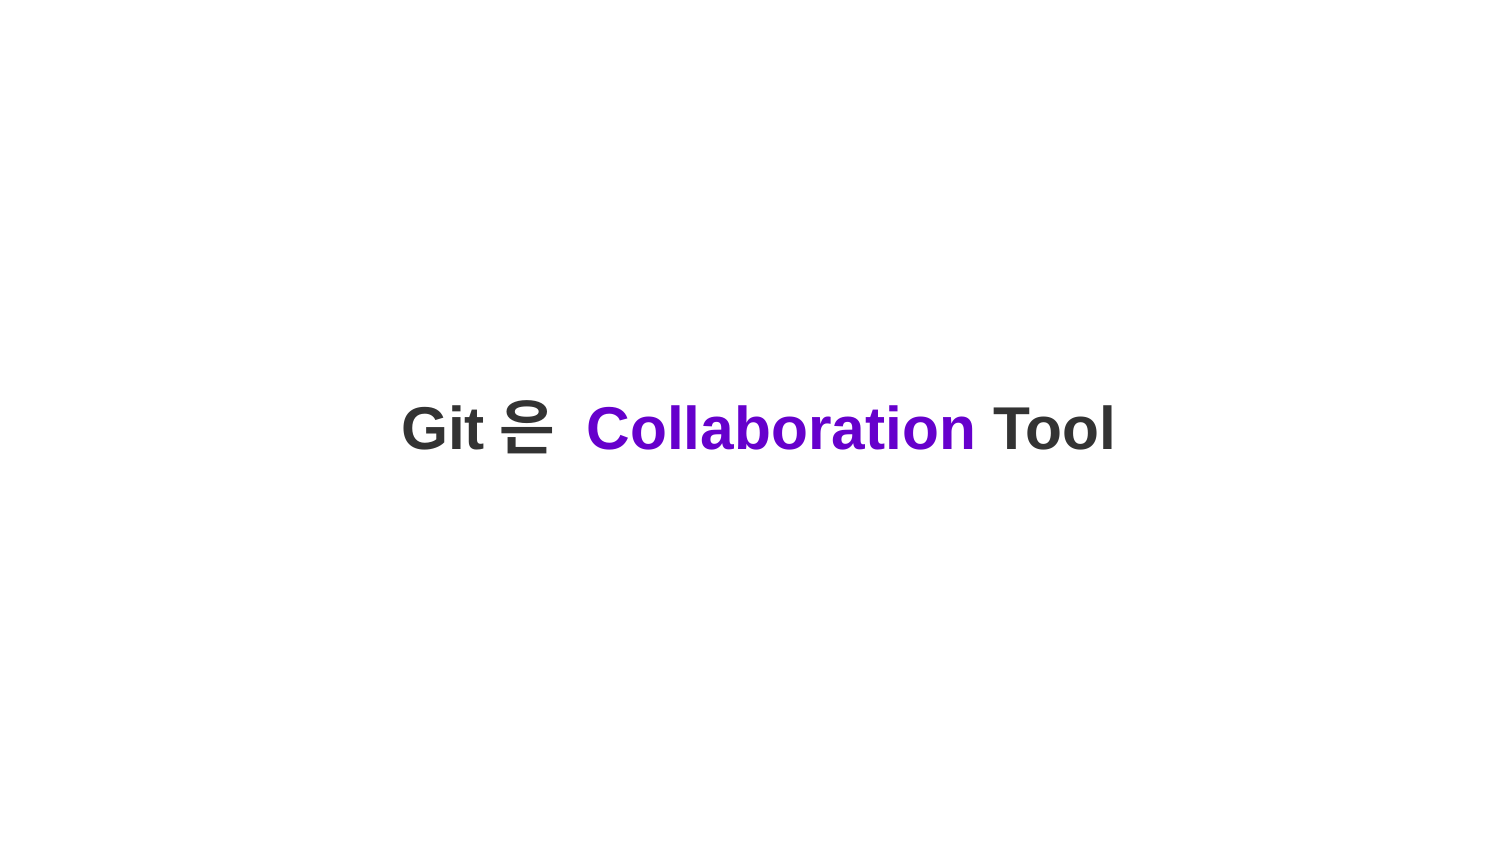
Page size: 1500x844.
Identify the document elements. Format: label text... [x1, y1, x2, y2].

text_box Git은 Collaboration Tool [261, 382, 1257, 468]
